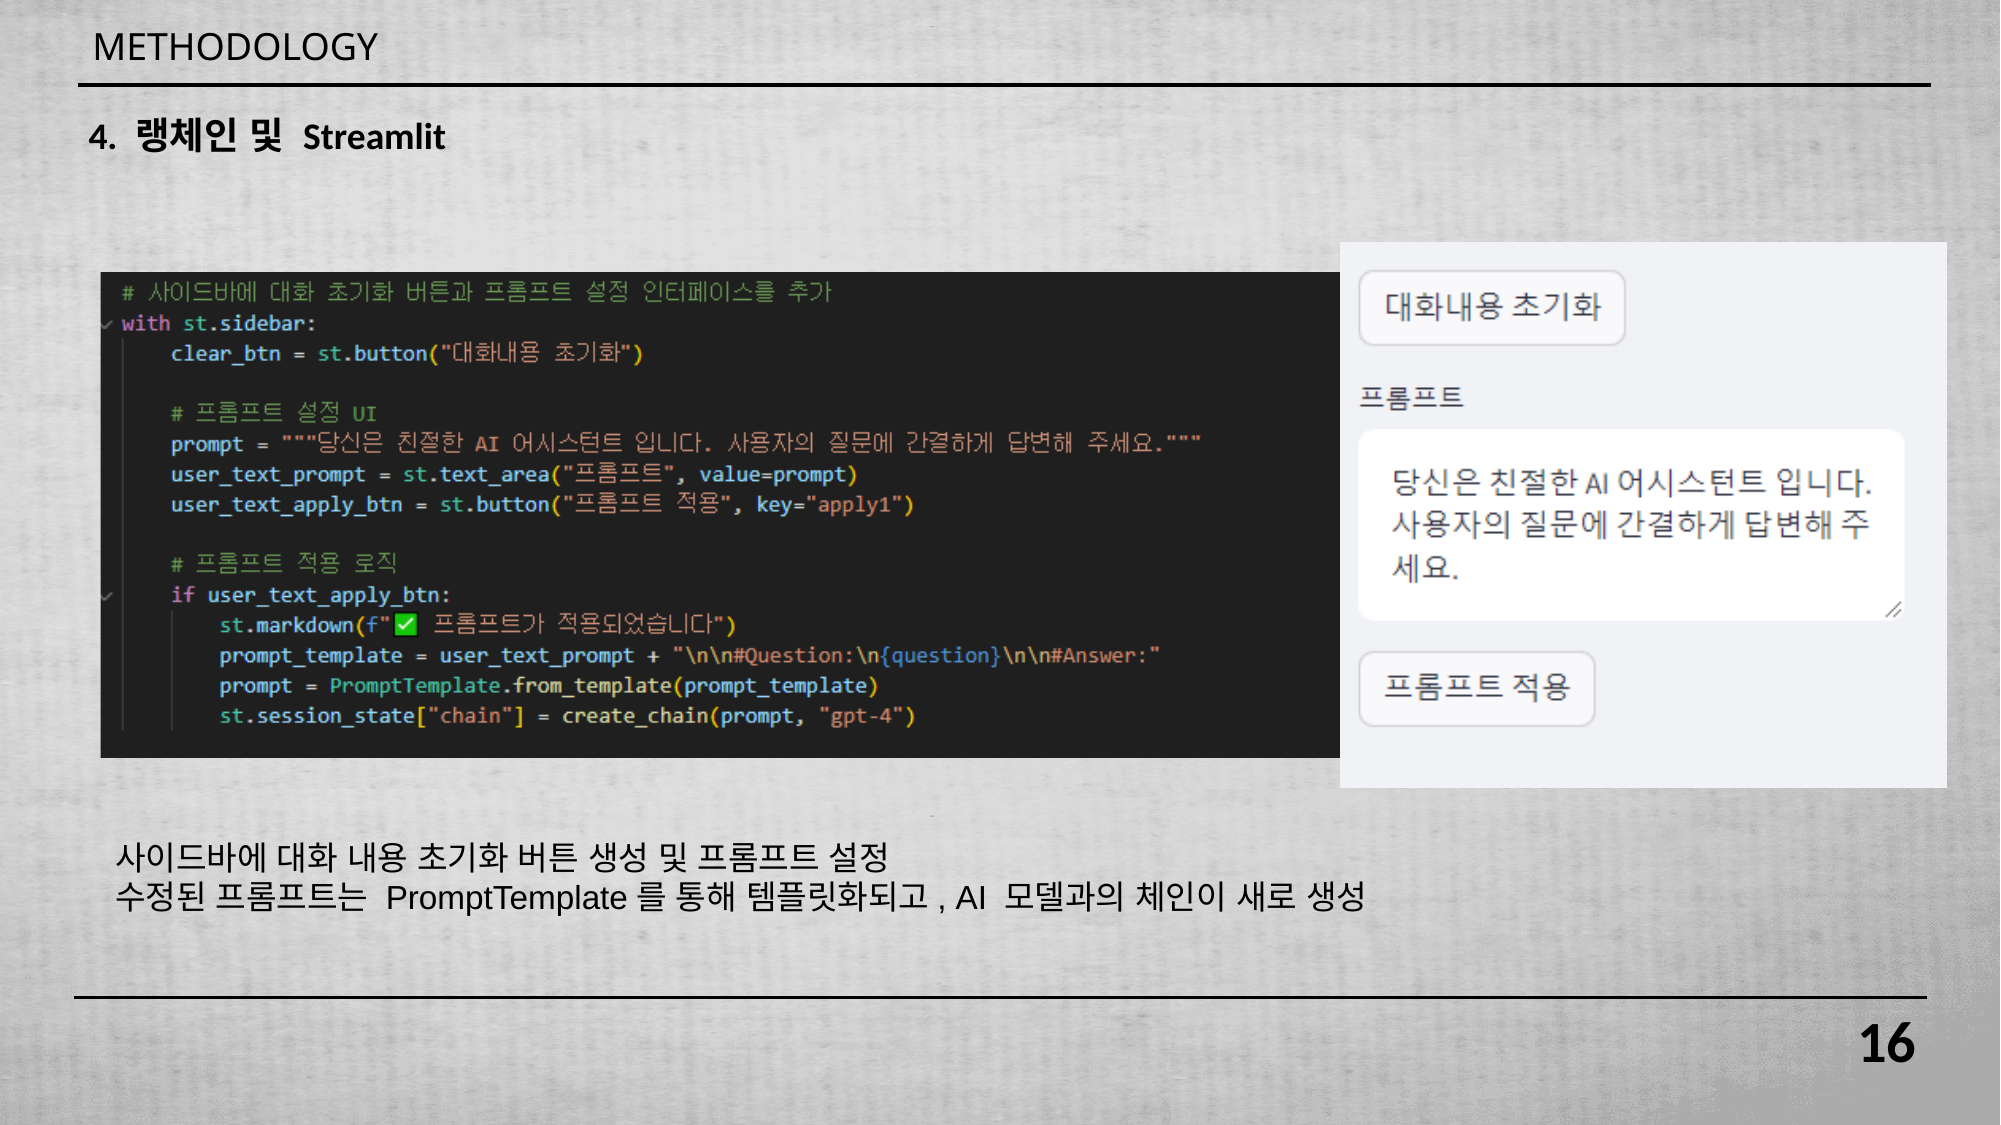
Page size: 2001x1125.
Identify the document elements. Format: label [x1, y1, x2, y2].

picture [0, 0, 2000, 1125]
text_box [100, 272, 1340, 758]
